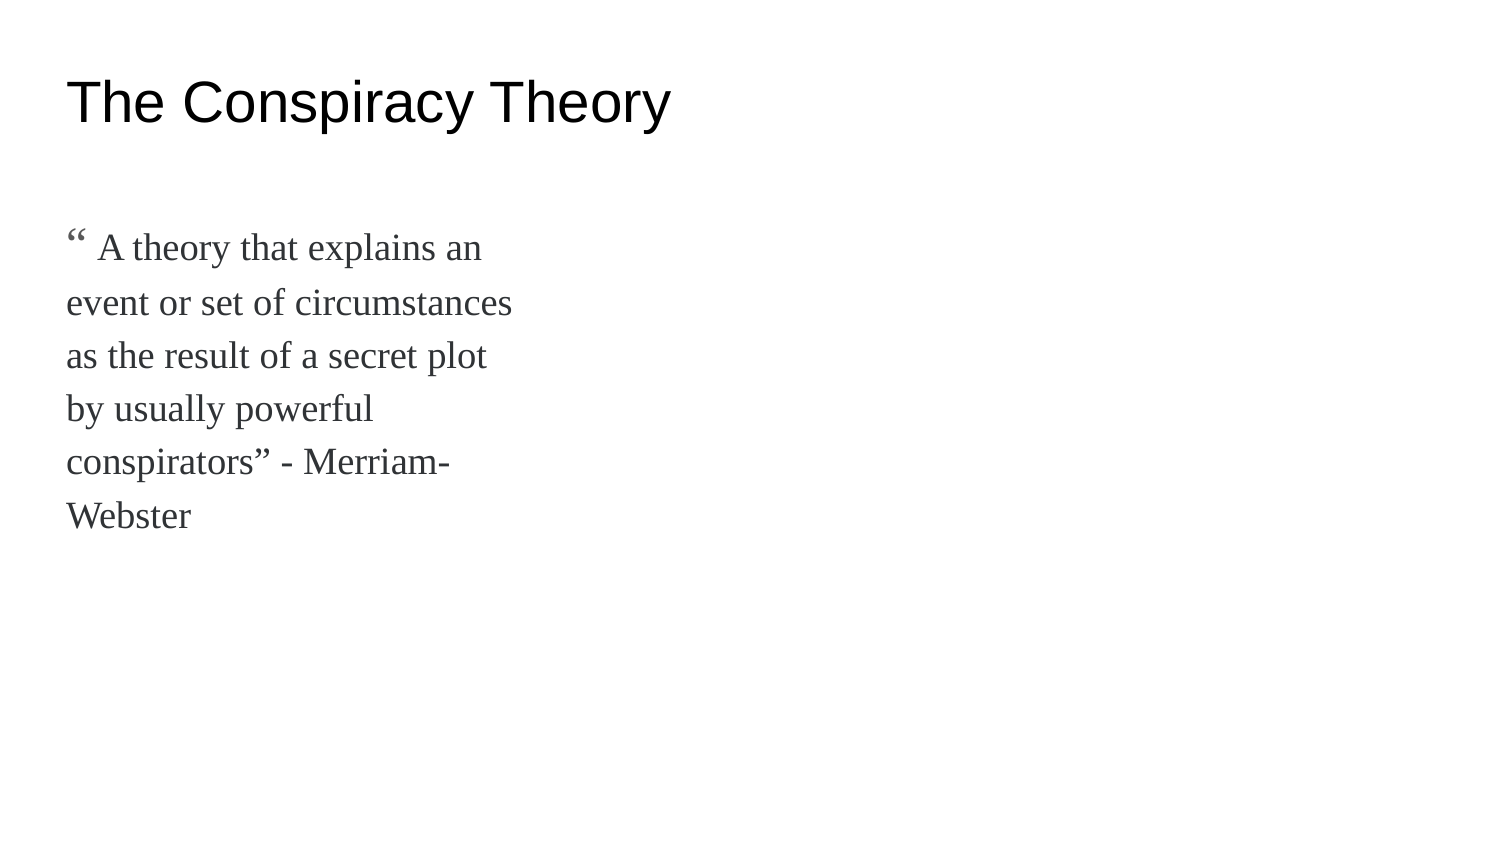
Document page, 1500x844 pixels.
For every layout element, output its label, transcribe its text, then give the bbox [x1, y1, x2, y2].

title The Conspiracy Theory [51, 48, 1449, 143]
list “ A theory that explains an event or set of circumstances as the result of a secret plot by usually powerful conspirators” - Merriam-Webster [51, 189, 538, 750]
